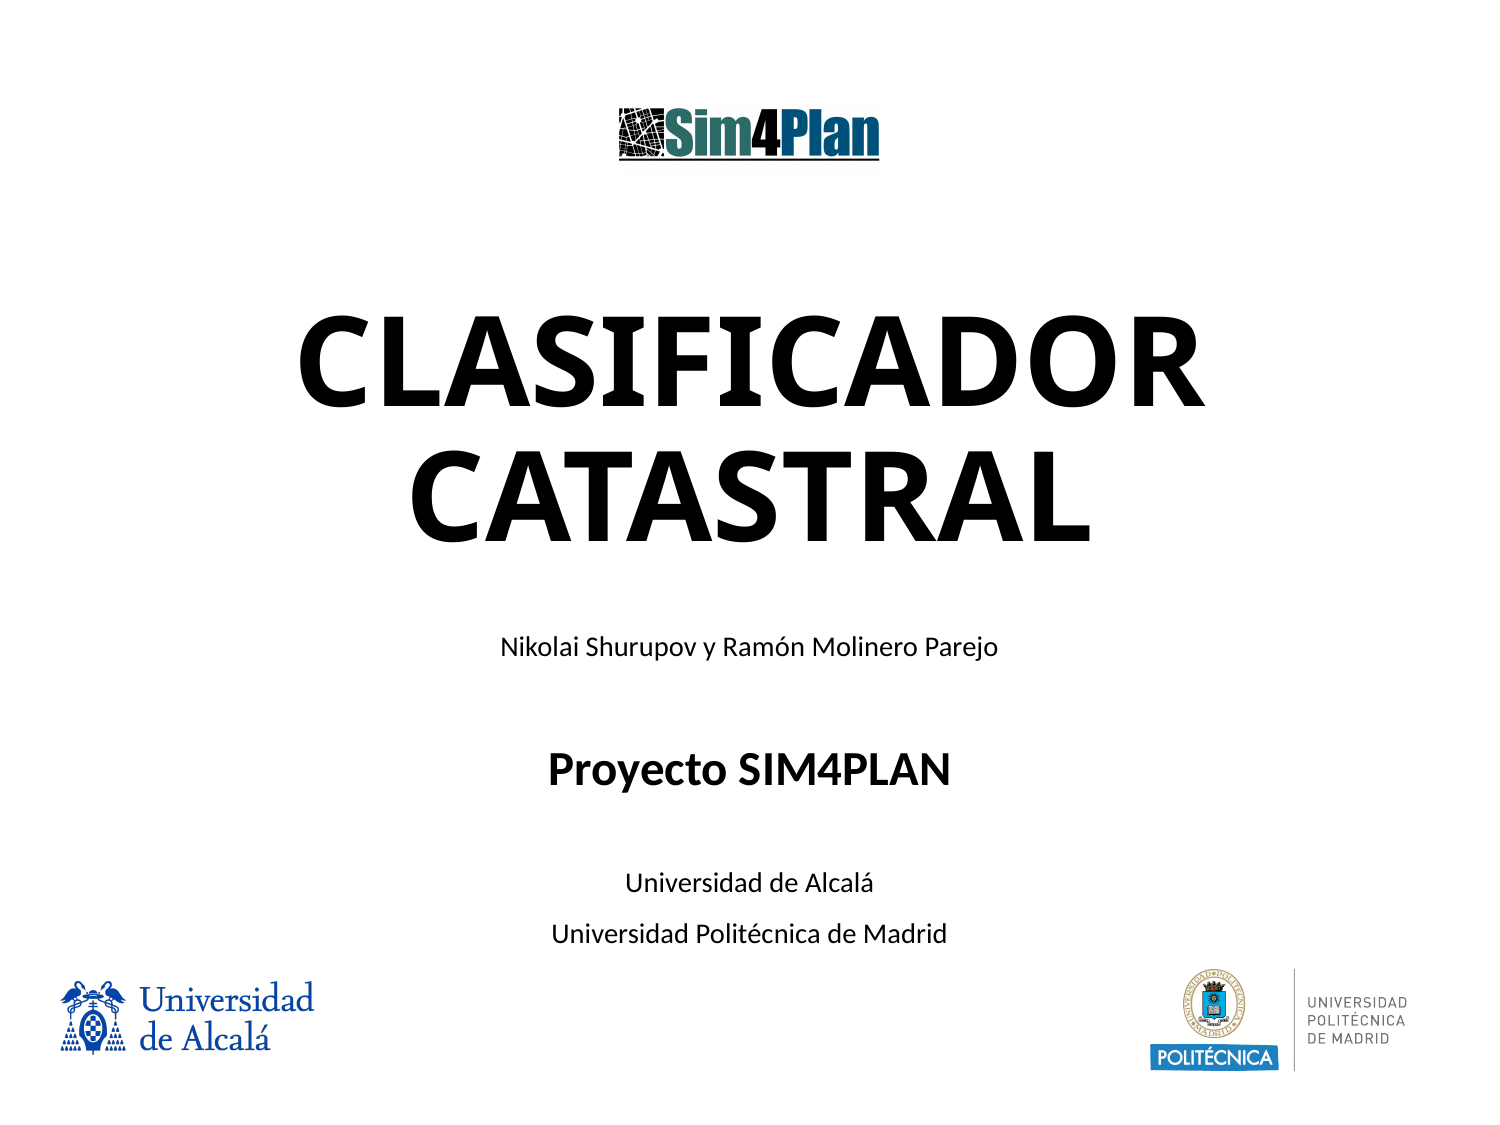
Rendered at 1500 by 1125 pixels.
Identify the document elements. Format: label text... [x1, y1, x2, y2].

title CLASIFICADOR CATASTRAL [112, 184, 1388, 576]
picture [619, 103, 881, 175]
picture [58, 977, 317, 1063]
picture [1133, 948, 1442, 1092]
subtitle Nikolai Shurupov y Ramón Molinero Parejo Proyecto SIM4PLAN Universidad de Alcalá Universidad Politécnica de Madrid [187, 624, 1313, 958]
